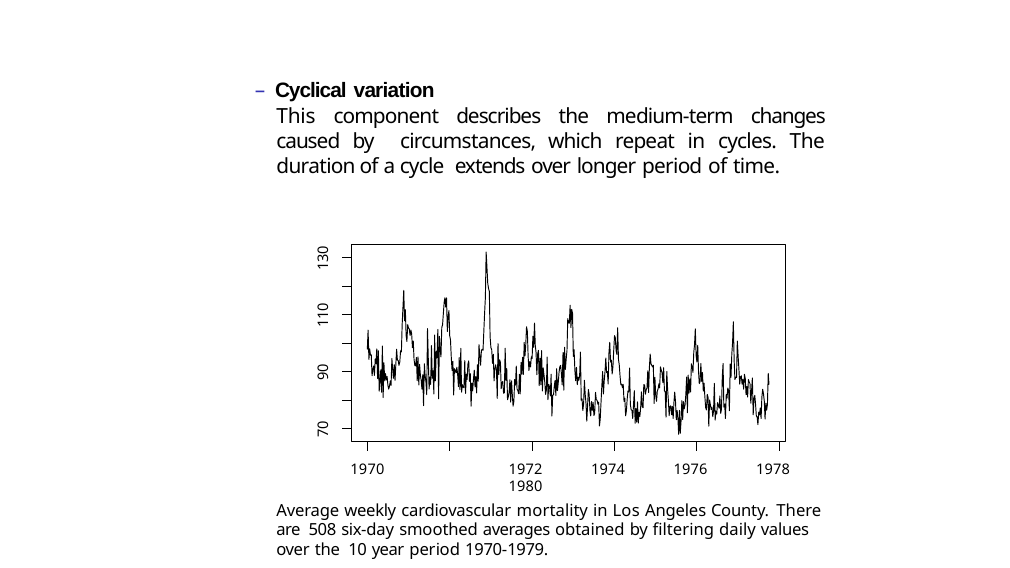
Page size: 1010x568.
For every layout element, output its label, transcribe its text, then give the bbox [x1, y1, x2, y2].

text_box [341, 243, 786, 451]
text_box 110 [313, 300, 332, 330]
text_box – Cyclical variation This component describes the medium-term changes caused by circumstances, which repeat in cycles. The duration of a cycle extends over longer period of time. [206, 73, 826, 178]
text_box 1970 1972 1974 1976 1978 1980 Average weekly cardiovascular mortality in Los Angeles County. There are 508 six-day smoothed averages obtained by filtering daily values over the 10 year period 1970-1979. [274, 453, 825, 559]
text_box 90 [313, 361, 332, 383]
text_box 70 [313, 418, 332, 440]
text_box 130 [313, 243, 332, 273]
